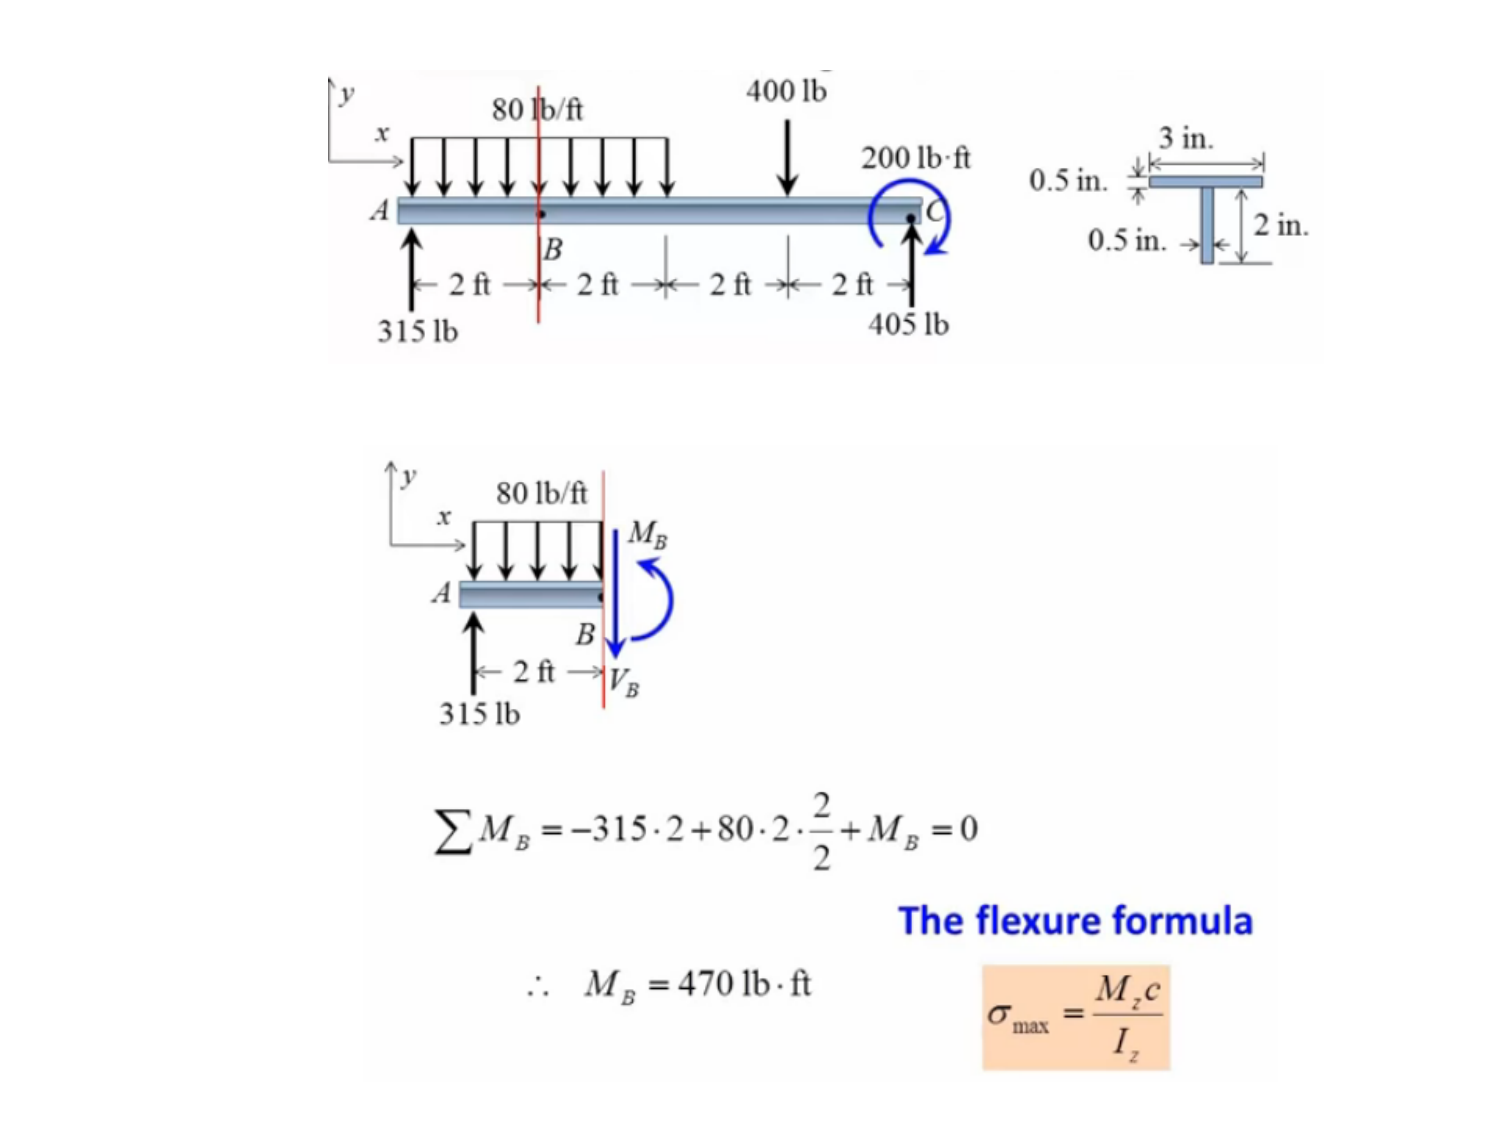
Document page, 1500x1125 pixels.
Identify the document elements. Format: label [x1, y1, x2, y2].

picture [362, 445, 1278, 1082]
picture [327, 70, 1324, 365]
